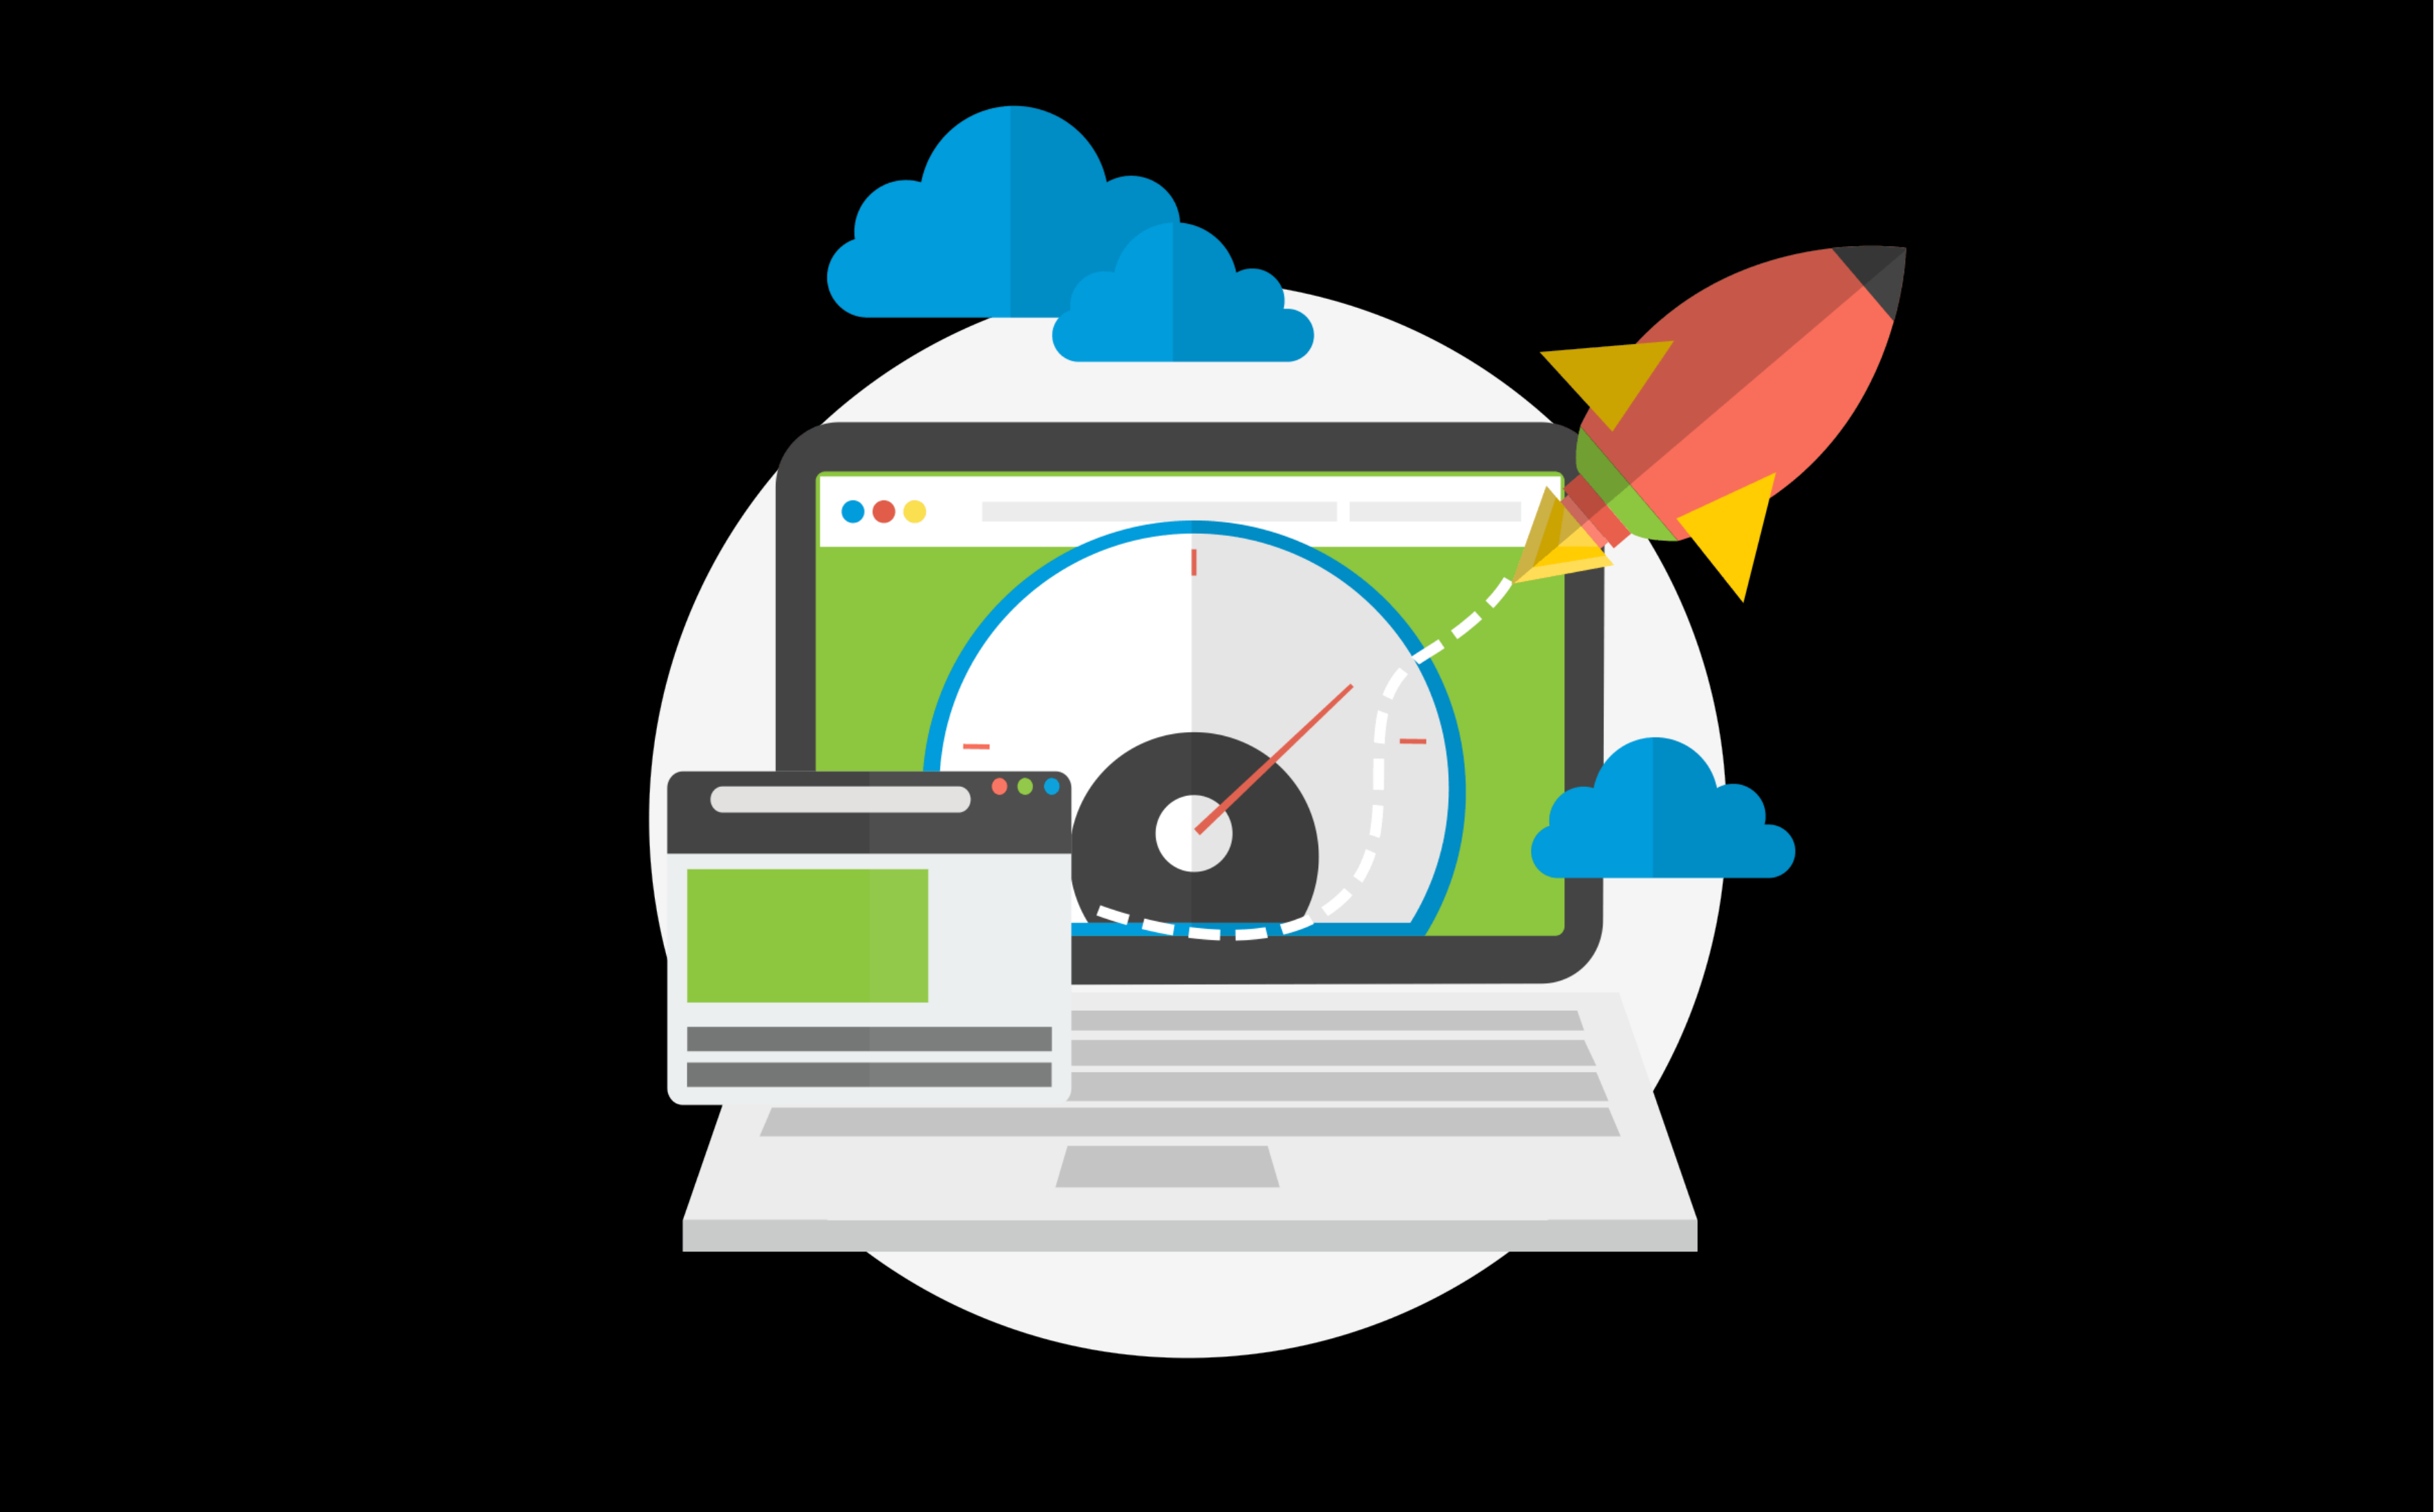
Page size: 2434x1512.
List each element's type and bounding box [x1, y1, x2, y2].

picture [619, 81, 1921, 1393]
